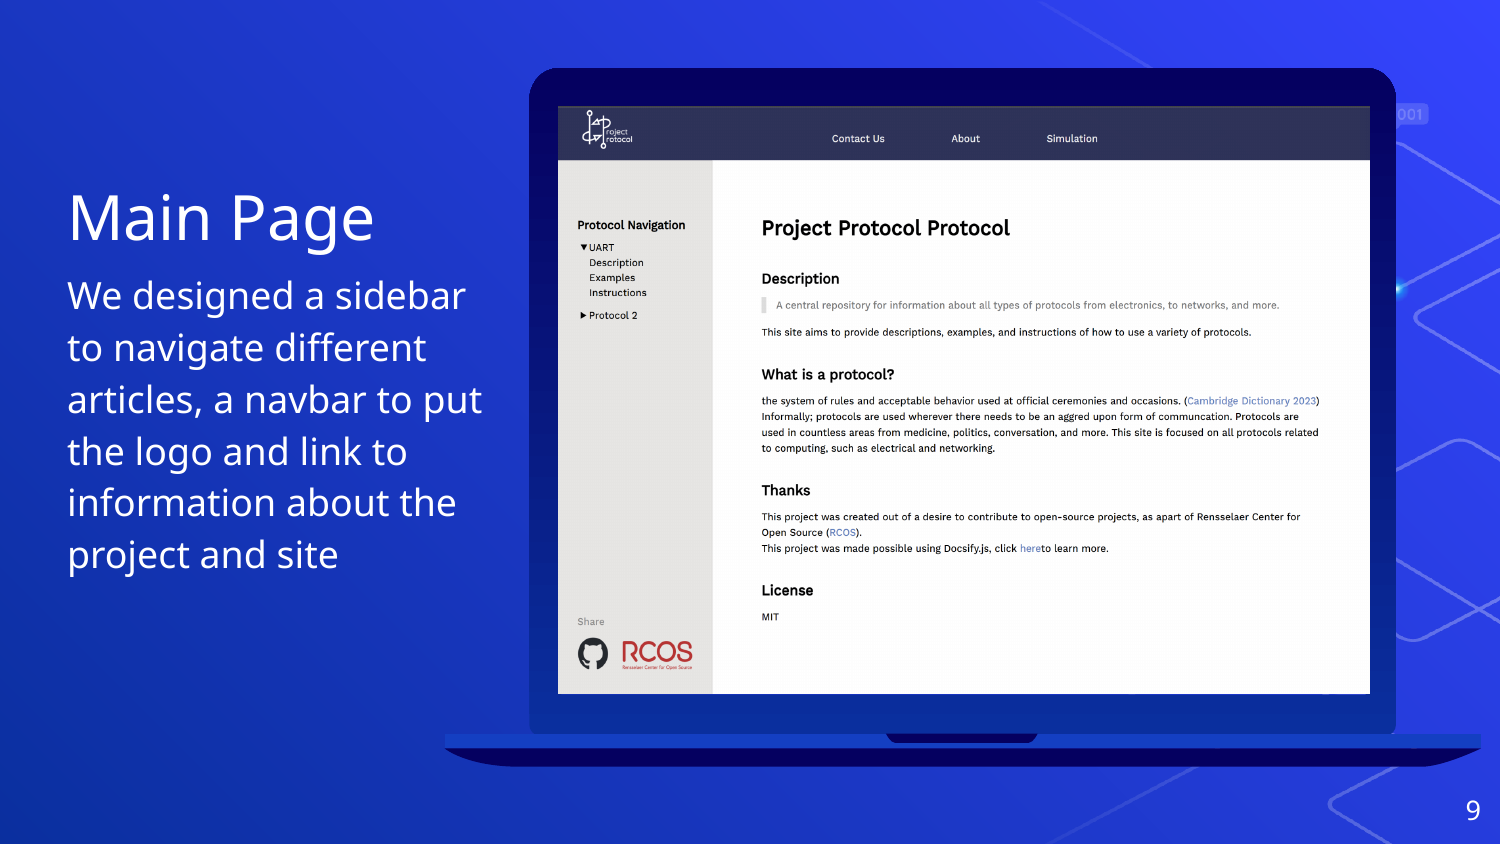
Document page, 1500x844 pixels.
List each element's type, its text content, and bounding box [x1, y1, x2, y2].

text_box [444, 68, 1482, 767]
list Main Page We designed a sidebar to navigate different articles, a navbar to put the logo and link to information about the project and site [67, 78, 439, 666]
picture [0, 0, 1500, 844]
slide_number ‹#› [1391, 779, 1482, 844]
